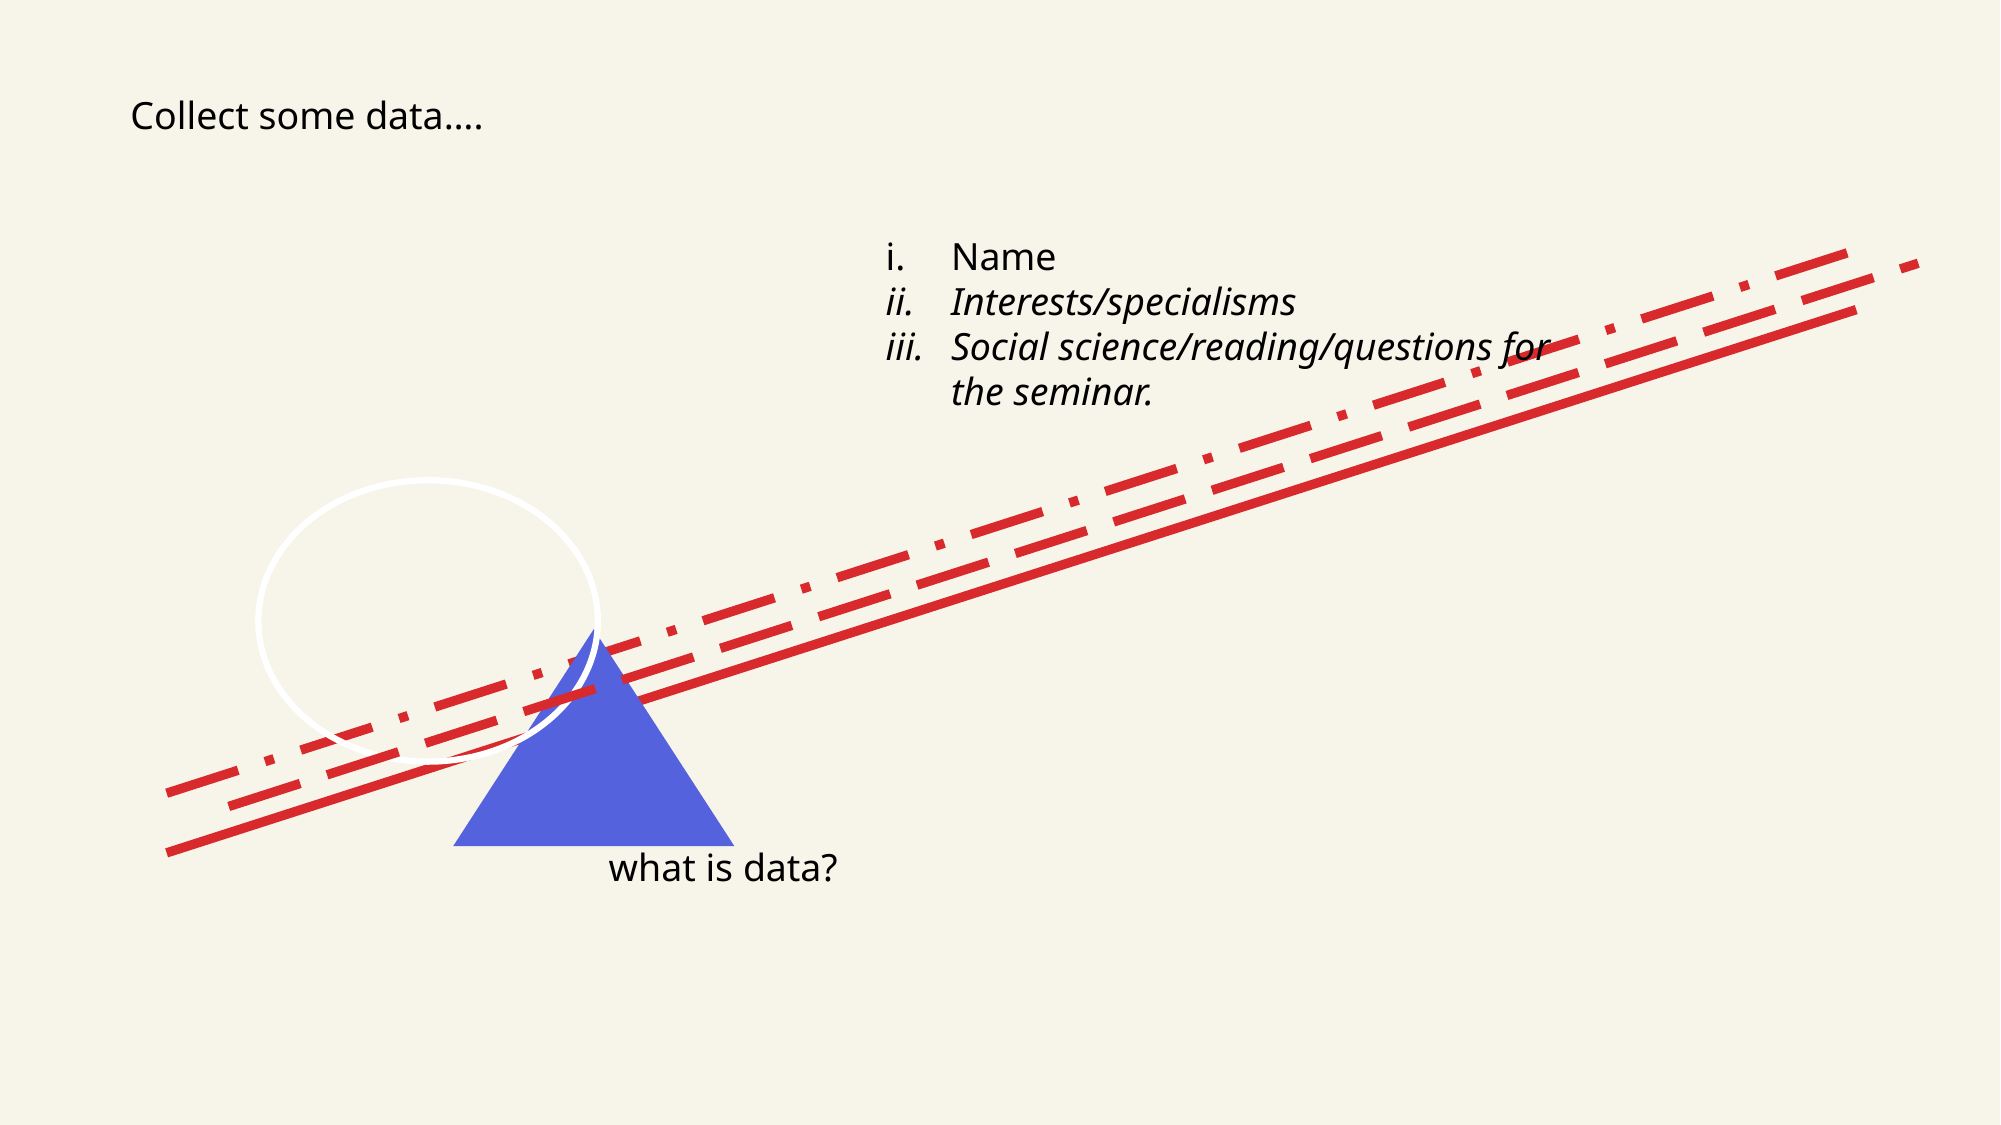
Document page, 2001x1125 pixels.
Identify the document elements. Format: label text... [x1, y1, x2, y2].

text_box what is data? [593, 853, 1098, 941]
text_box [166, 249, 1857, 309]
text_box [228, 263, 1919, 807]
text_box Collect some data…. [115, 84, 620, 190]
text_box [166, 309, 1857, 853]
text_box Name Interests/specialisms Social science/reading/questions for the seminar. [870, 225, 1609, 249]
